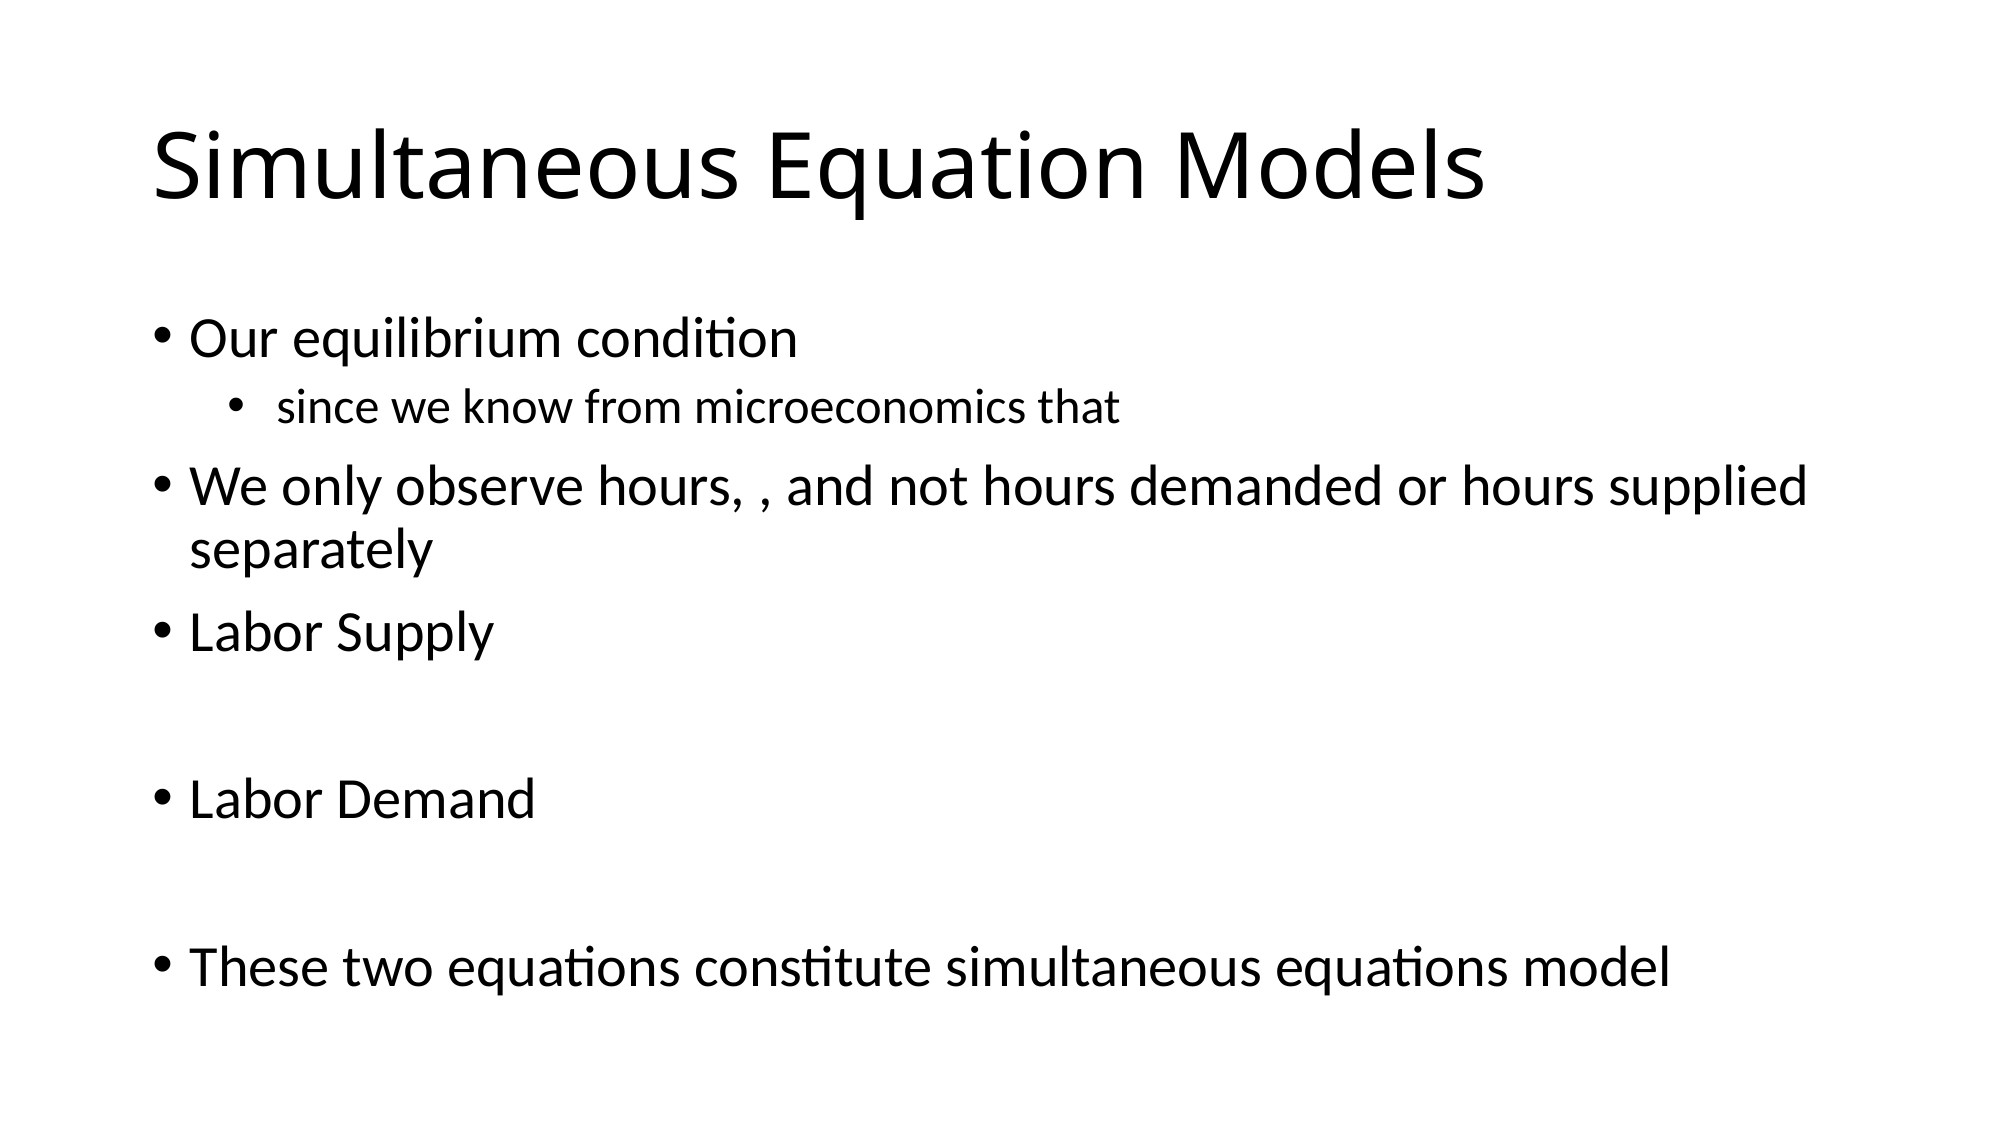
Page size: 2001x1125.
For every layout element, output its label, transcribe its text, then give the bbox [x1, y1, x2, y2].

title Simultaneous Equation Models [137, 59, 1863, 278]
